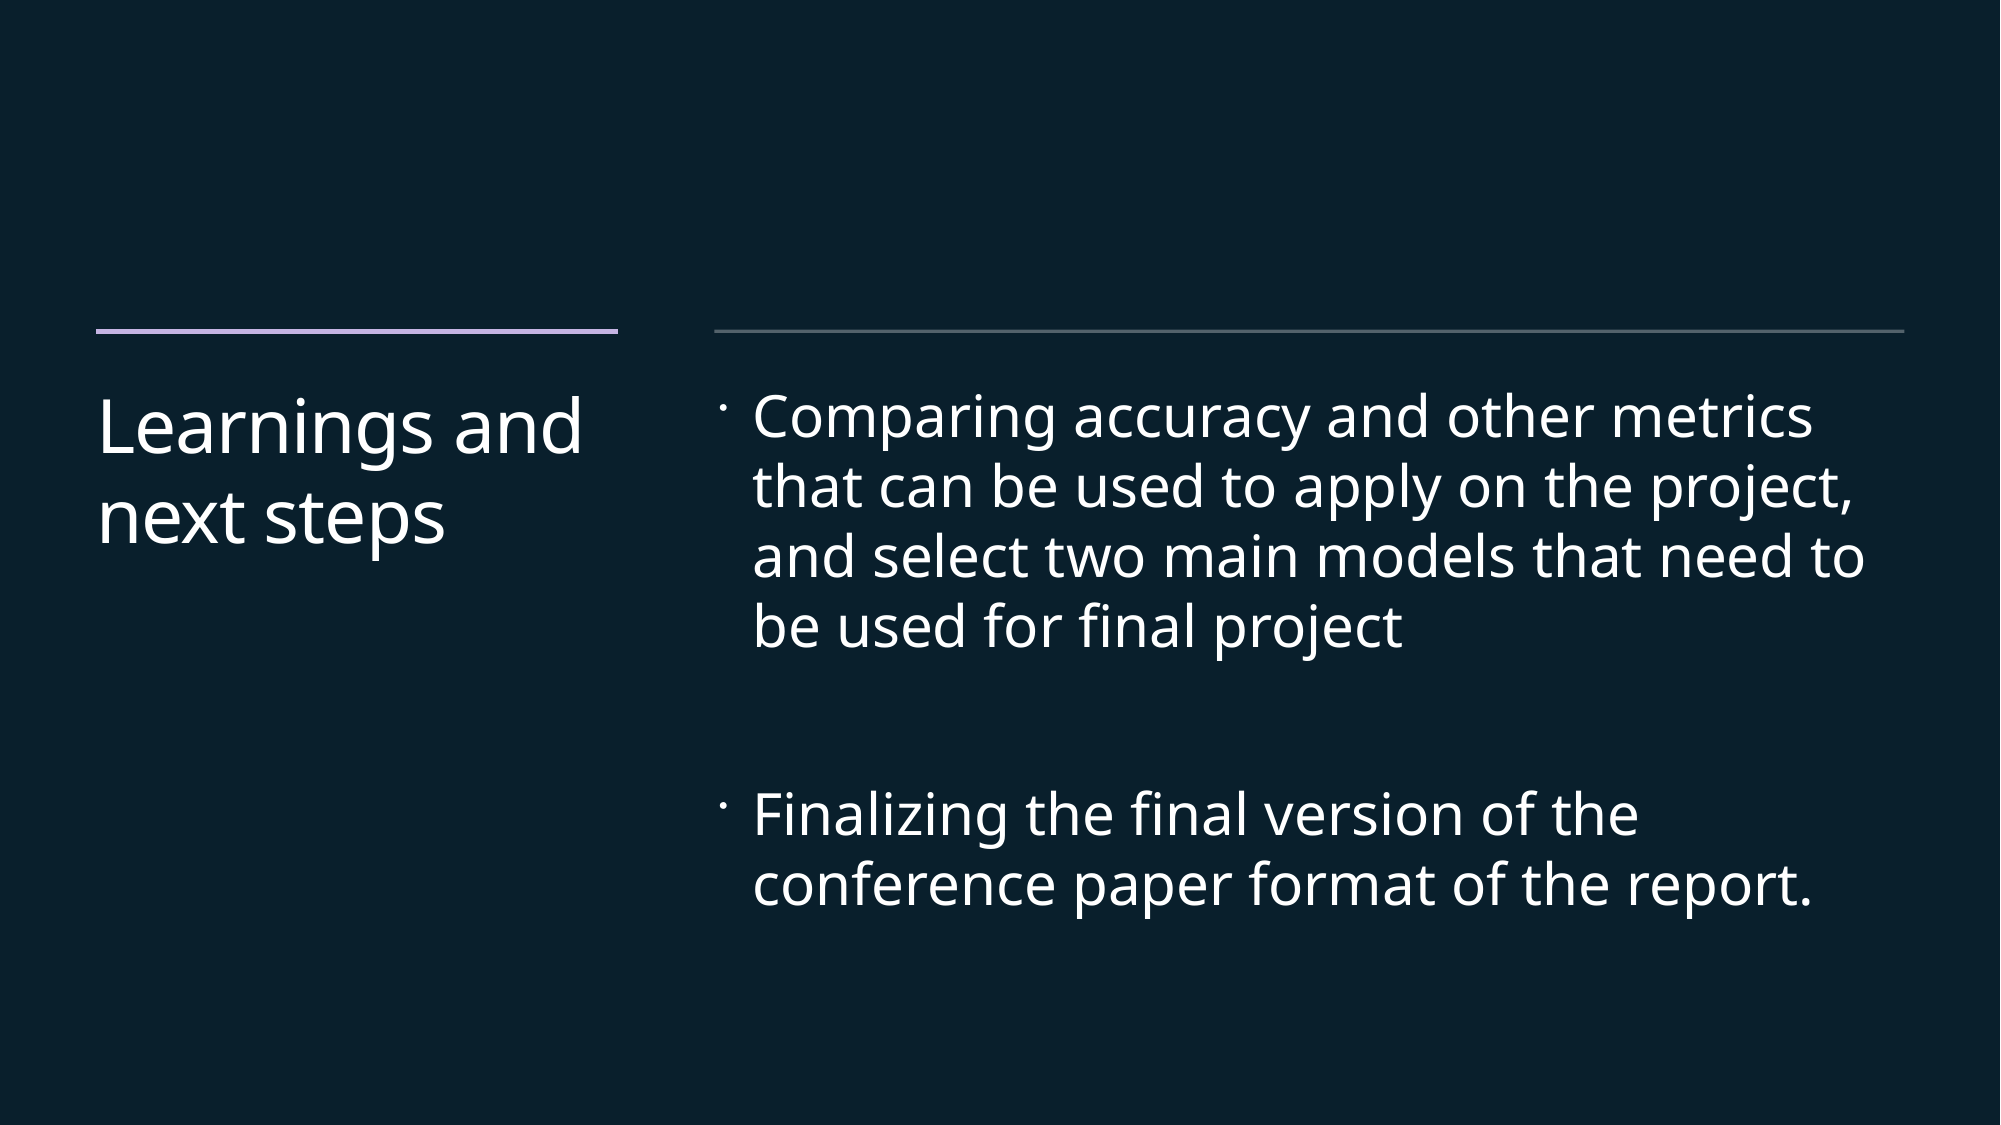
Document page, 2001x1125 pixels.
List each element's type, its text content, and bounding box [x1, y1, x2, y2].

title Learnings and next steps [96, 378, 618, 1029]
list Comparing accuracy and other metrics that can be used to apply on the project, and select two main models that need to be used for final project Finalizing the final version of the conference paper format of the report. [714, 378, 1905, 928]
